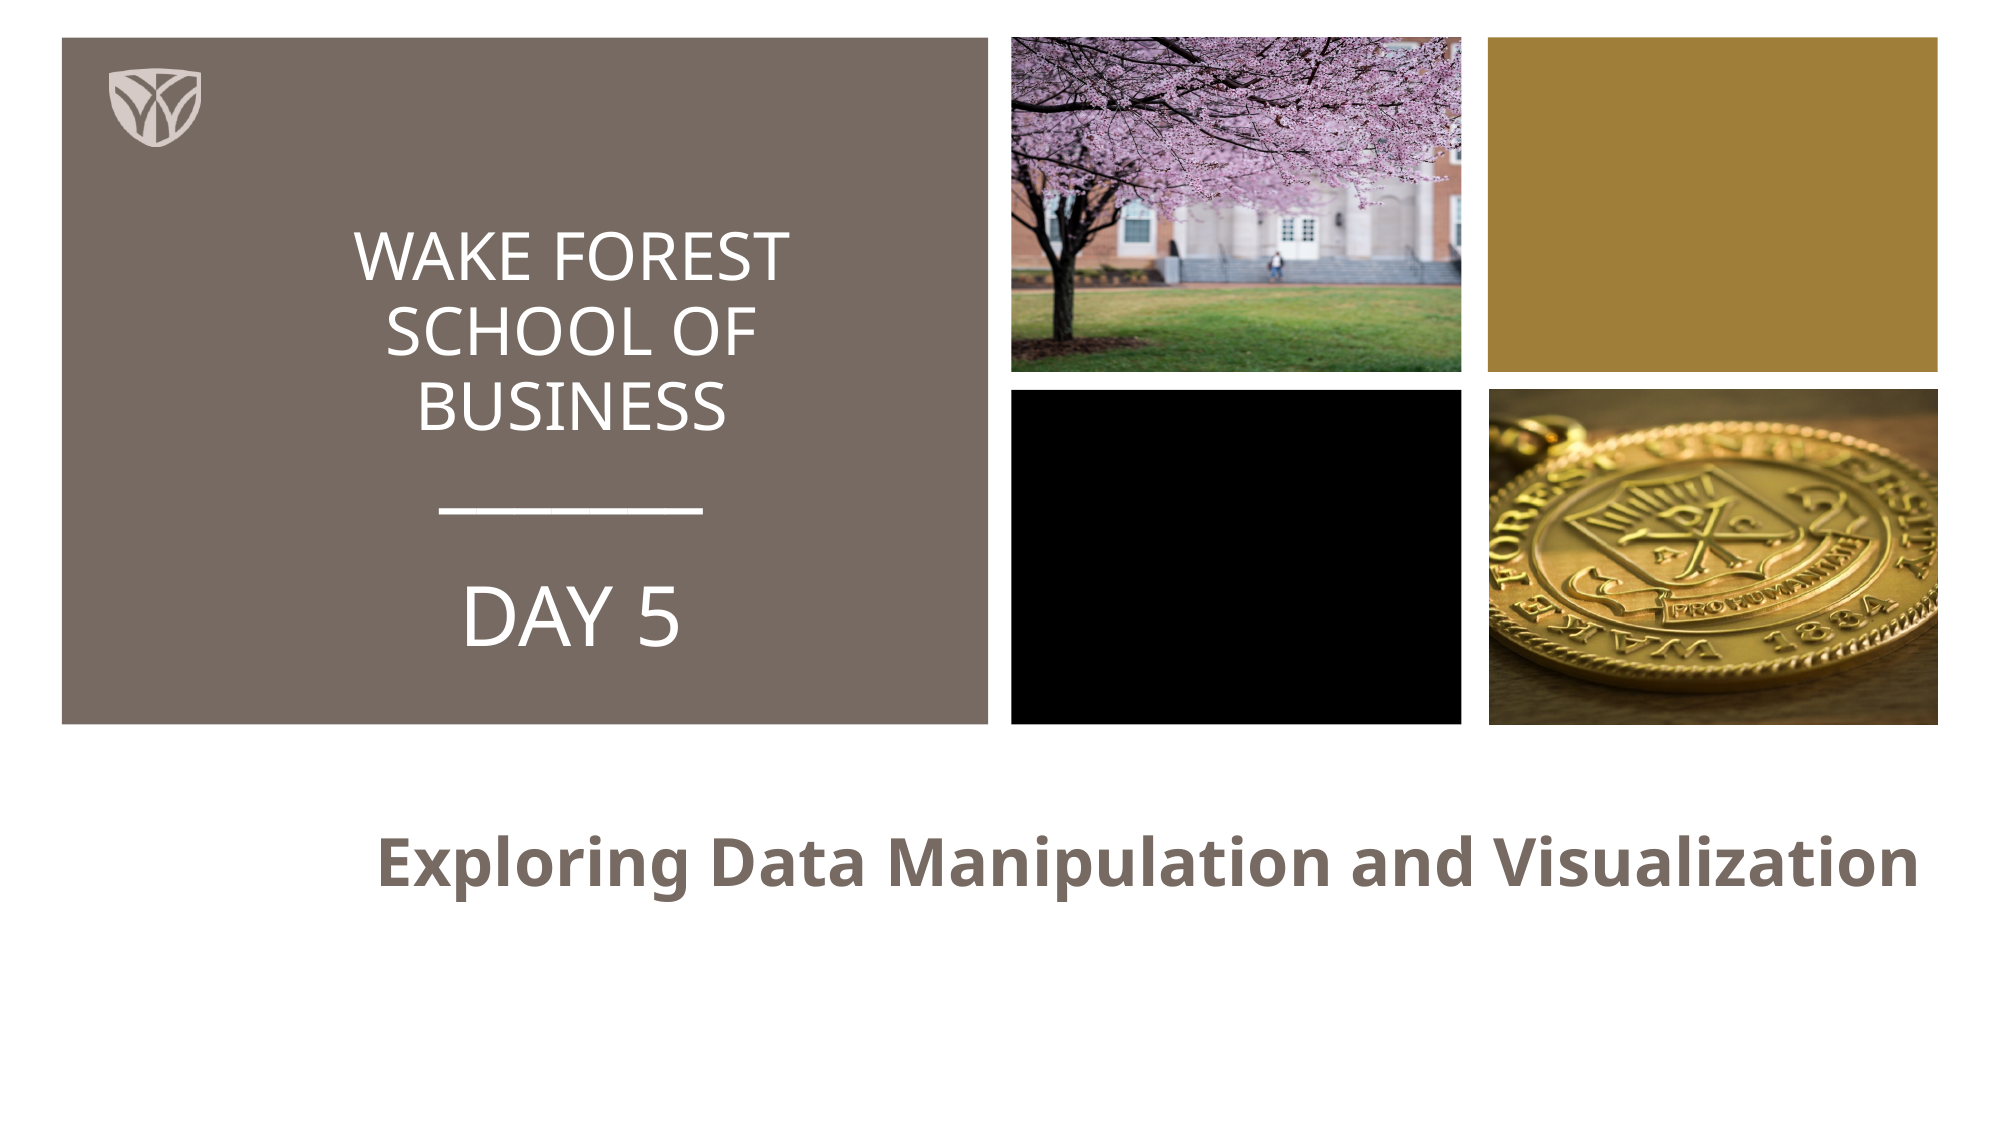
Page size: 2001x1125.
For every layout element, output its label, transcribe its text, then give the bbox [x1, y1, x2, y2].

title Exploring Data Manipulation and Visualization [174, 812, 1938, 914]
list Wake Forest School of Business _______ Day 5 [244, 204, 900, 706]
picture [1489, 389, 1939, 725]
picture [1010, 36, 1462, 373]
